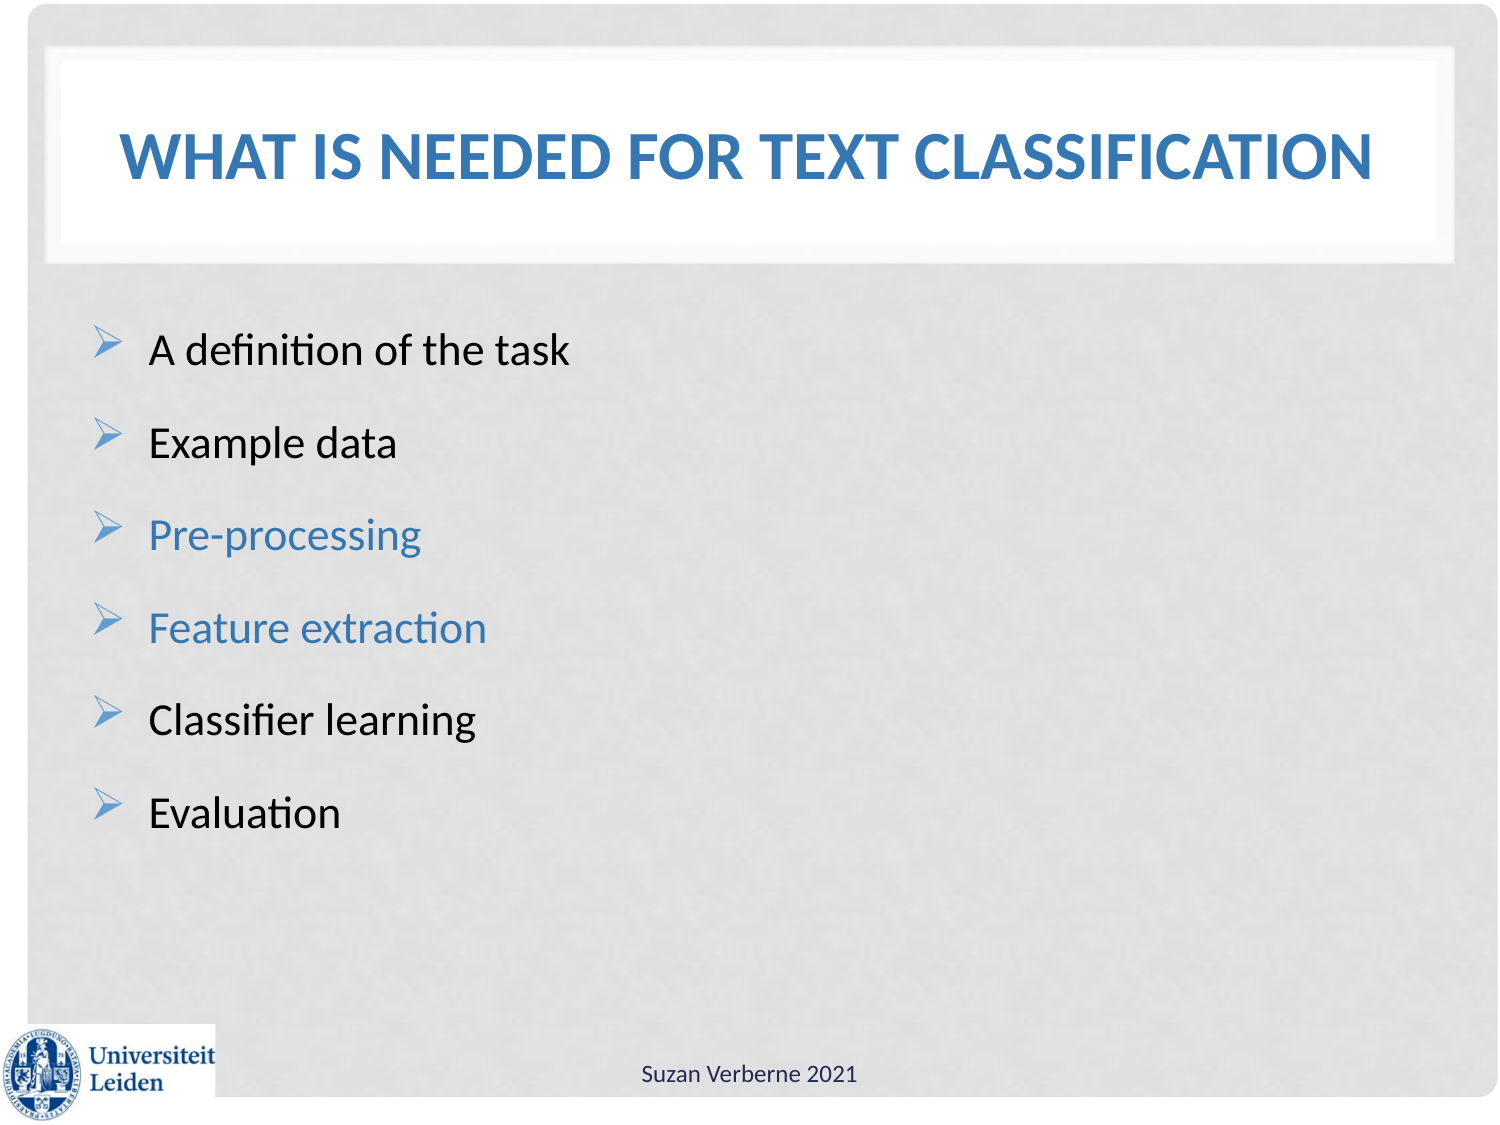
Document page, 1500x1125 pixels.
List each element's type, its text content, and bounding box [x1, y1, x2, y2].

footer Suzan Verberne 2021 [512, 1042, 988, 1103]
list A definition of the task Example data Pre-processing Feature extraction Classifier learning Evaluation [75, 312, 1425, 1005]
picture [0, 1024, 216, 1125]
title What is needed for text classification [69, 66, 1425, 238]
